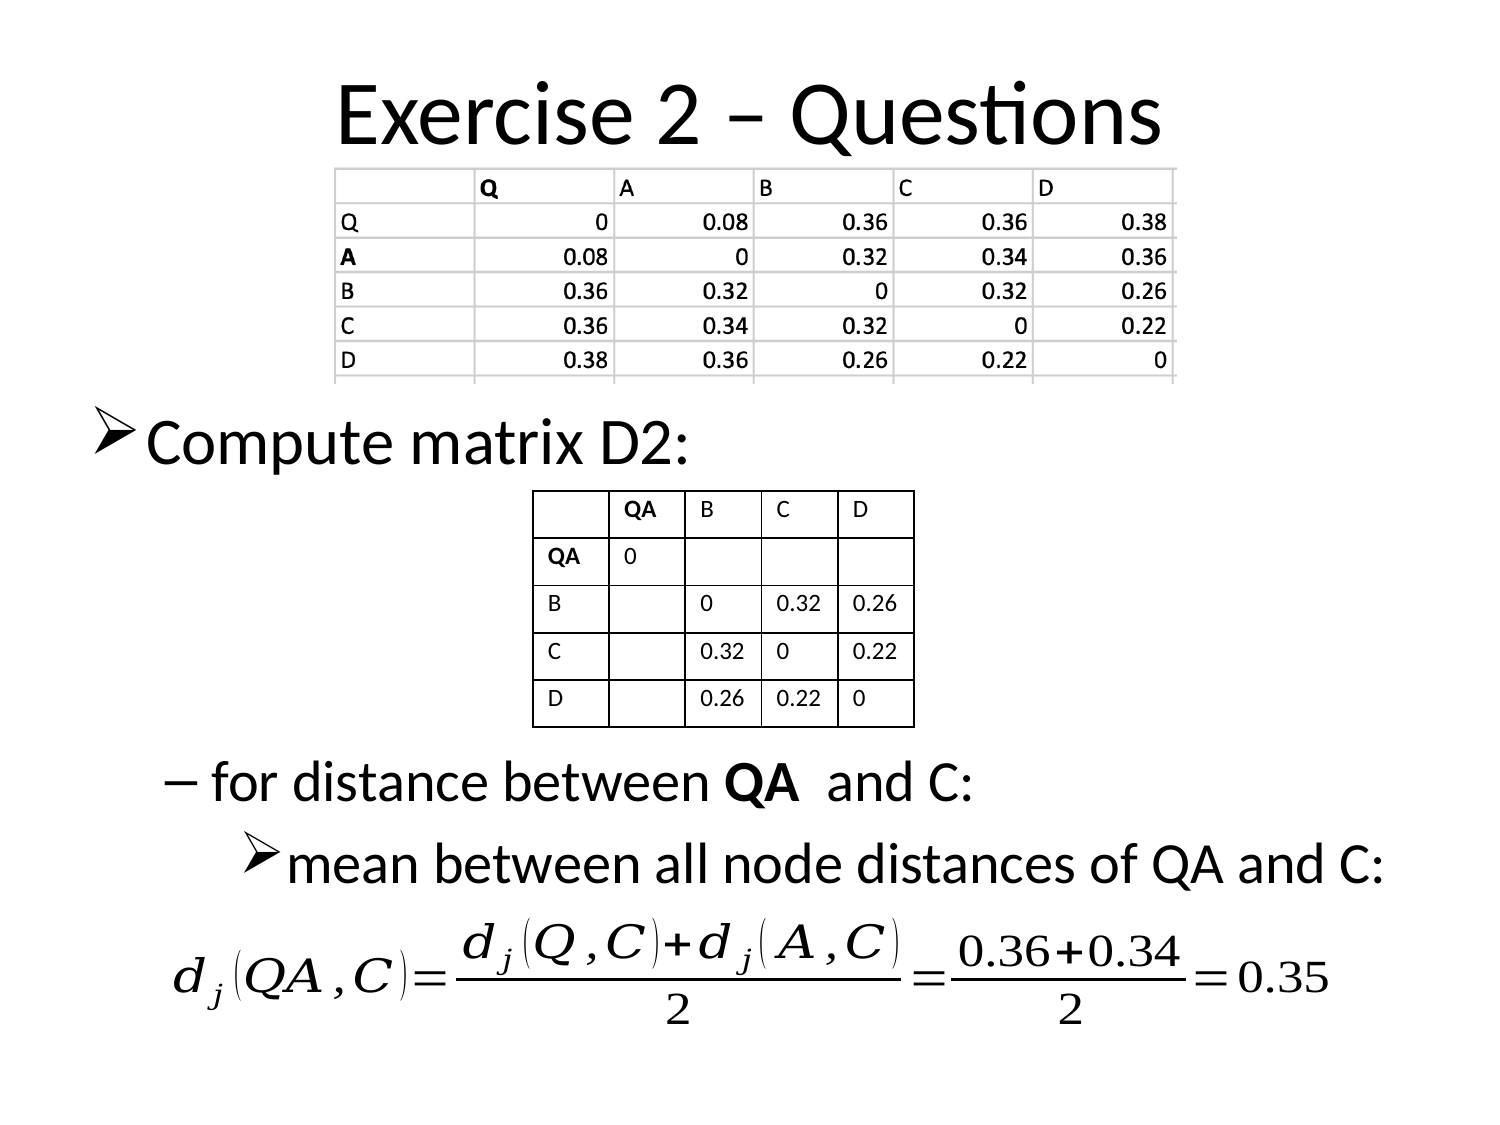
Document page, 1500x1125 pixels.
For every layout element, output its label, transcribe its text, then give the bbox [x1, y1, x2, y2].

table_cell 0.26 [686, 681, 761, 726]
table_header [534, 492, 608, 537]
table_cell 0.32 [762, 586, 837, 632]
table_cell 0 [610, 539, 684, 585]
table_cell QA [534, 539, 608, 585]
table_cell 0.32 [686, 634, 761, 679]
table_cell [839, 539, 913, 585]
picture [322, 158, 1177, 385]
table_cell 0.22 [762, 681, 837, 726]
table_cell 0 [839, 681, 913, 726]
table_cell 0 [686, 586, 761, 632]
table_cell [610, 634, 684, 679]
table_header C [762, 492, 837, 537]
table_cell [686, 539, 761, 585]
table_cell 0 [762, 634, 837, 679]
table_cell [762, 539, 837, 585]
text_box Exercise 2 – Questions [74, 45, 1425, 233]
table_header QA [610, 492, 684, 537]
table_cell D [534, 681, 608, 726]
text_box for distance between QA and C: mean between all node distances of QA and C: [74, 736, 1425, 885]
table_cell B [534, 586, 608, 632]
table_cell 0.26 [839, 586, 913, 632]
table_cell 0.22 [839, 634, 913, 679]
table_cell [610, 681, 684, 726]
table_header B [686, 492, 761, 537]
text_box Compute matrix D2: [74, 391, 1425, 529]
table_header D [839, 492, 913, 537]
table_cell [610, 586, 684, 632]
table_cell C [534, 634, 608, 679]
